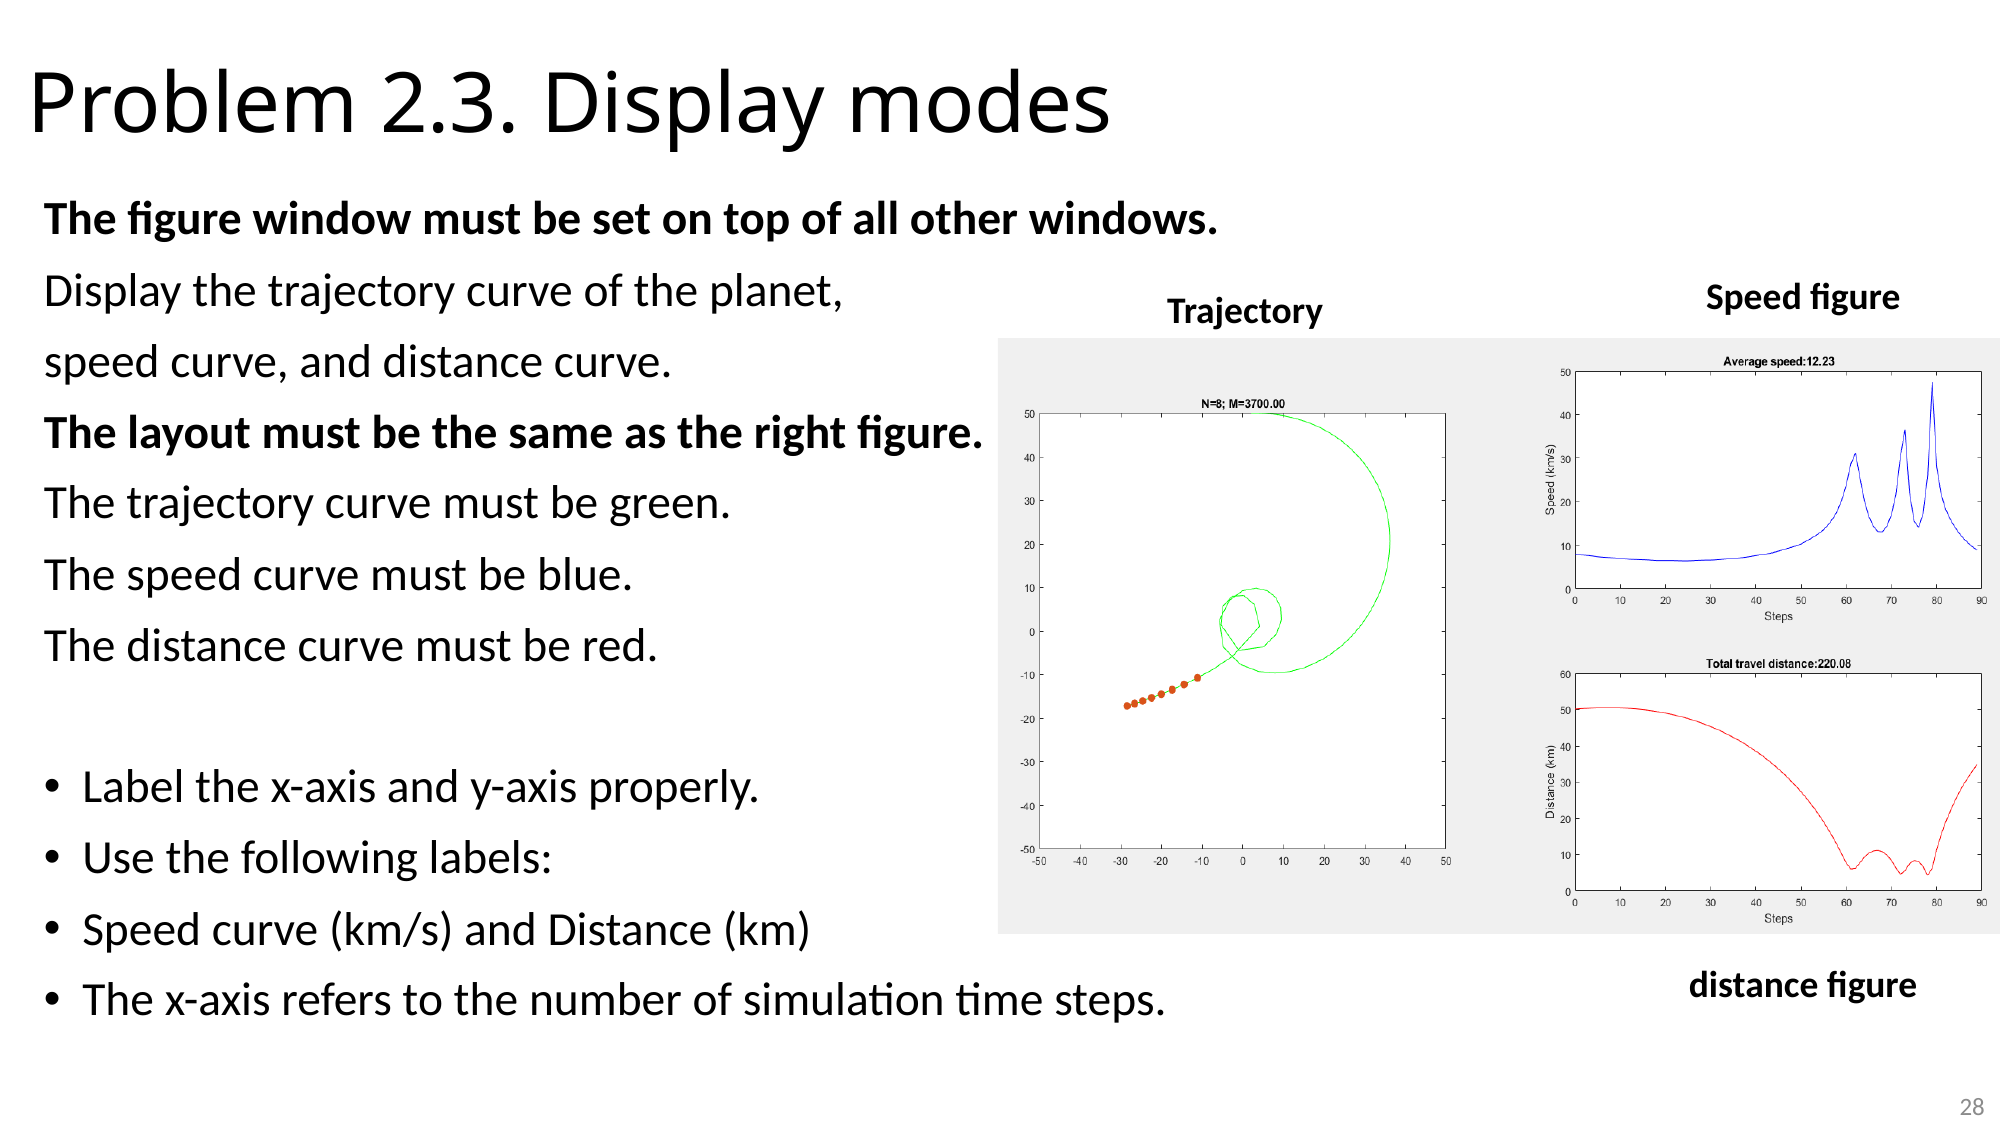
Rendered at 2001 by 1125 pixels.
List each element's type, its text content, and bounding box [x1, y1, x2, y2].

slide_number 28 [1550, 1075, 2000, 1125]
text_box distance figure [1674, 952, 1933, 1013]
title Problem 2.3. Display modes [12, 0, 2000, 215]
text_box Speed figure [1691, 264, 1916, 325]
picture [997, 338, 2000, 934]
list The figure window must be set on top of all other windows. Display the trajectory curve of the planet, speed curve, and distance curve. The layout must be the same as the right figure. The trajectory curve must be green. The speed curve must be blue. The distance curve must be red. Label the x-axis and y-axis properly. Use the following labels: Speed curve (km/s) and Distance (km) The x-axis refers to the number of simulation time steps. [28, 186, 1246, 1051]
text_box Trajectory [1152, 278, 1339, 338]
